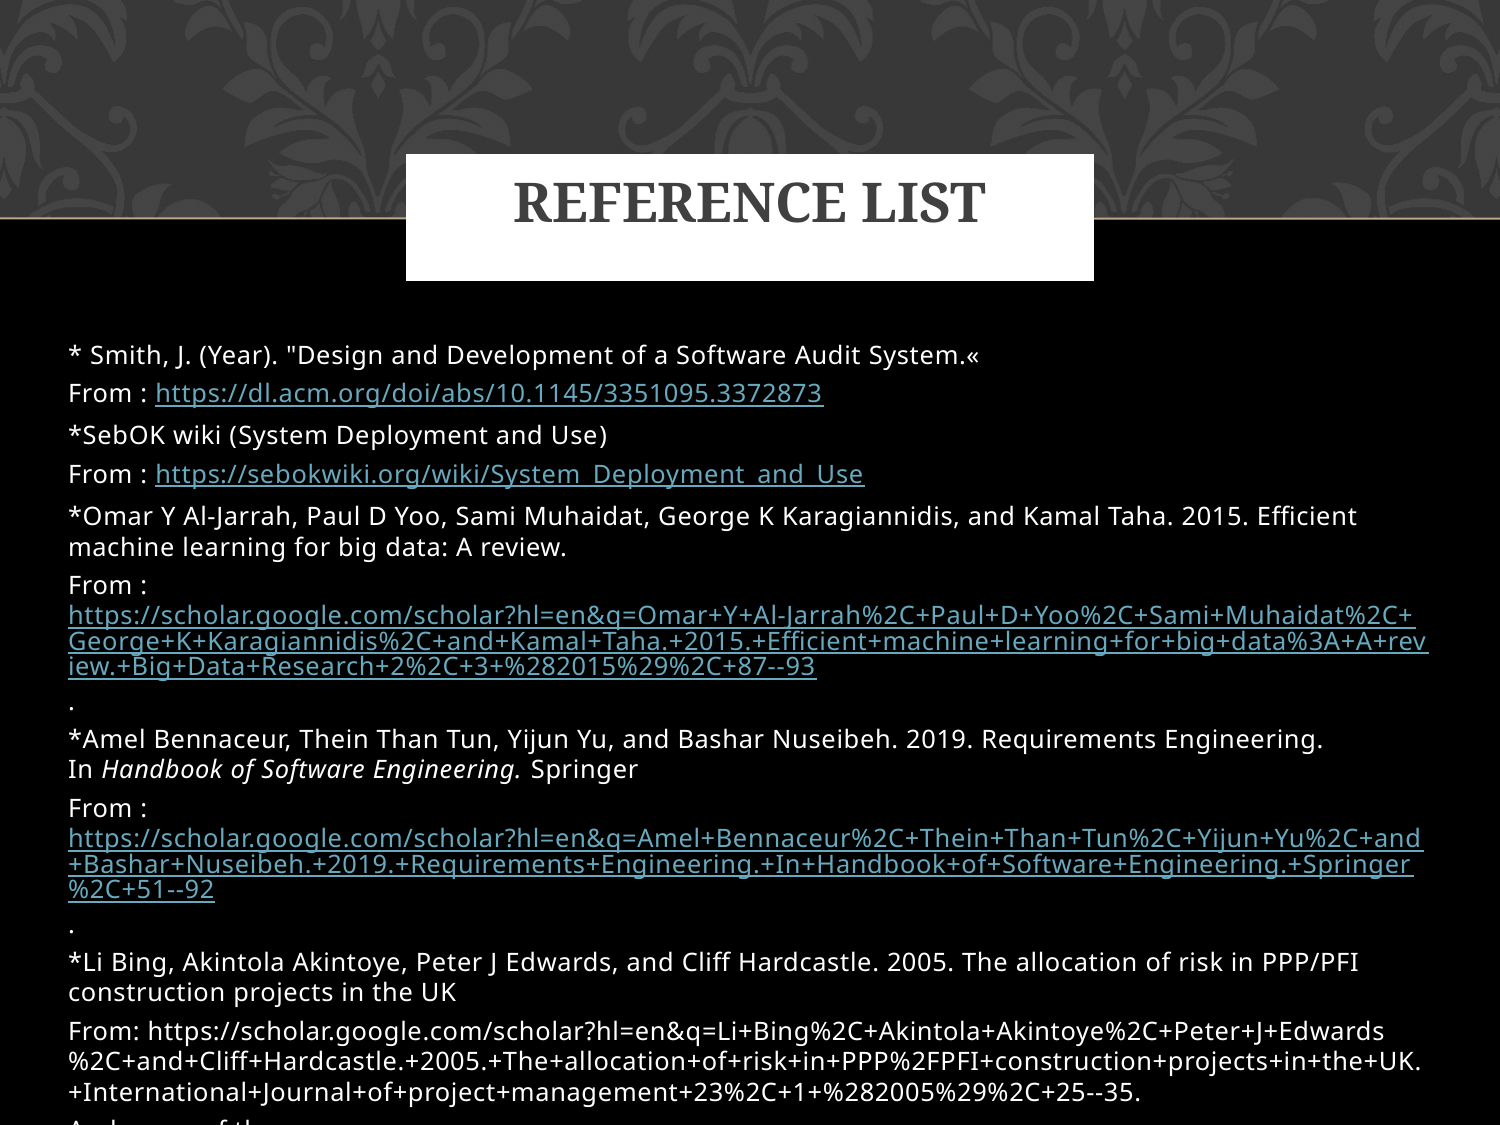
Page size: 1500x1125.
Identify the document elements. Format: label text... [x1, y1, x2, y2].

list * Smith, J. (Year). "Design and Development of a Software Audit System.« From : https://dl.acm.org/doi/abs/10.1145/3351095.3372873 *SebOK wiki (System Deployment and Use) From : https://sebokwiki.org/wiki/System_Deployment_and_Use *Omar Y Al-Jarrah, Paul D Yoo, Sami Muhaidat, George K Karagiannidis, and Kamal Taha. 2015. Efficient machine learning for big data: A review. From : https://scholar.google.com/scholar?hl=en&q=Omar+Y+Al-Jarrah%2C+Paul+D+Yoo%2C+Sami+Muhaidat%2C+George+K+Karagiannidis%2C+and+Kamal+Taha.+2015.+Efficient+machine+learning+for+big+data%3A+A+review.+Big+Data+Research+2%2C+3+%282015%29%2C+87--93. *Amel Bennaceur, Thein Than Tun, Yijun Yu, and Bashar Nuseibeh. 2019. Requirements Engineering. In Handbook of Software Engineering. Springer From : https://scholar.google.com/scholar?hl=en&q=Amel+Bennaceur%2C+Thein+Than+Tun%2C+Yijun+Yu%2C+and+Bashar+Nuseibeh.+2019.+Requirements+Engineering.+In+Handbook+of+Software+Engineering.+Springer%2C+51--92. *Li Bing, Akintola Akintoye, Peter J Edwards, and Cliff Hardcastle. 2005. The allocation of risk in PPP/PFI construction projects in the UK From: https://scholar.google.com/scholar?hl=en&q=Li+Bing%2C+Akintola+Akintoye%2C+Peter+J+Edwards%2C+and+Cliff+Hardcastle.+2005.+The+allocation+of+risk+in+PPP%2FPFI+construction+projects+in+the+UK.+International+Journal+of+project+management+23%2C+1+%282005%29%2C+25--35. And many of them…. [53, 331, 1447, 1083]
title Reference list [406, 154, 1094, 281]
